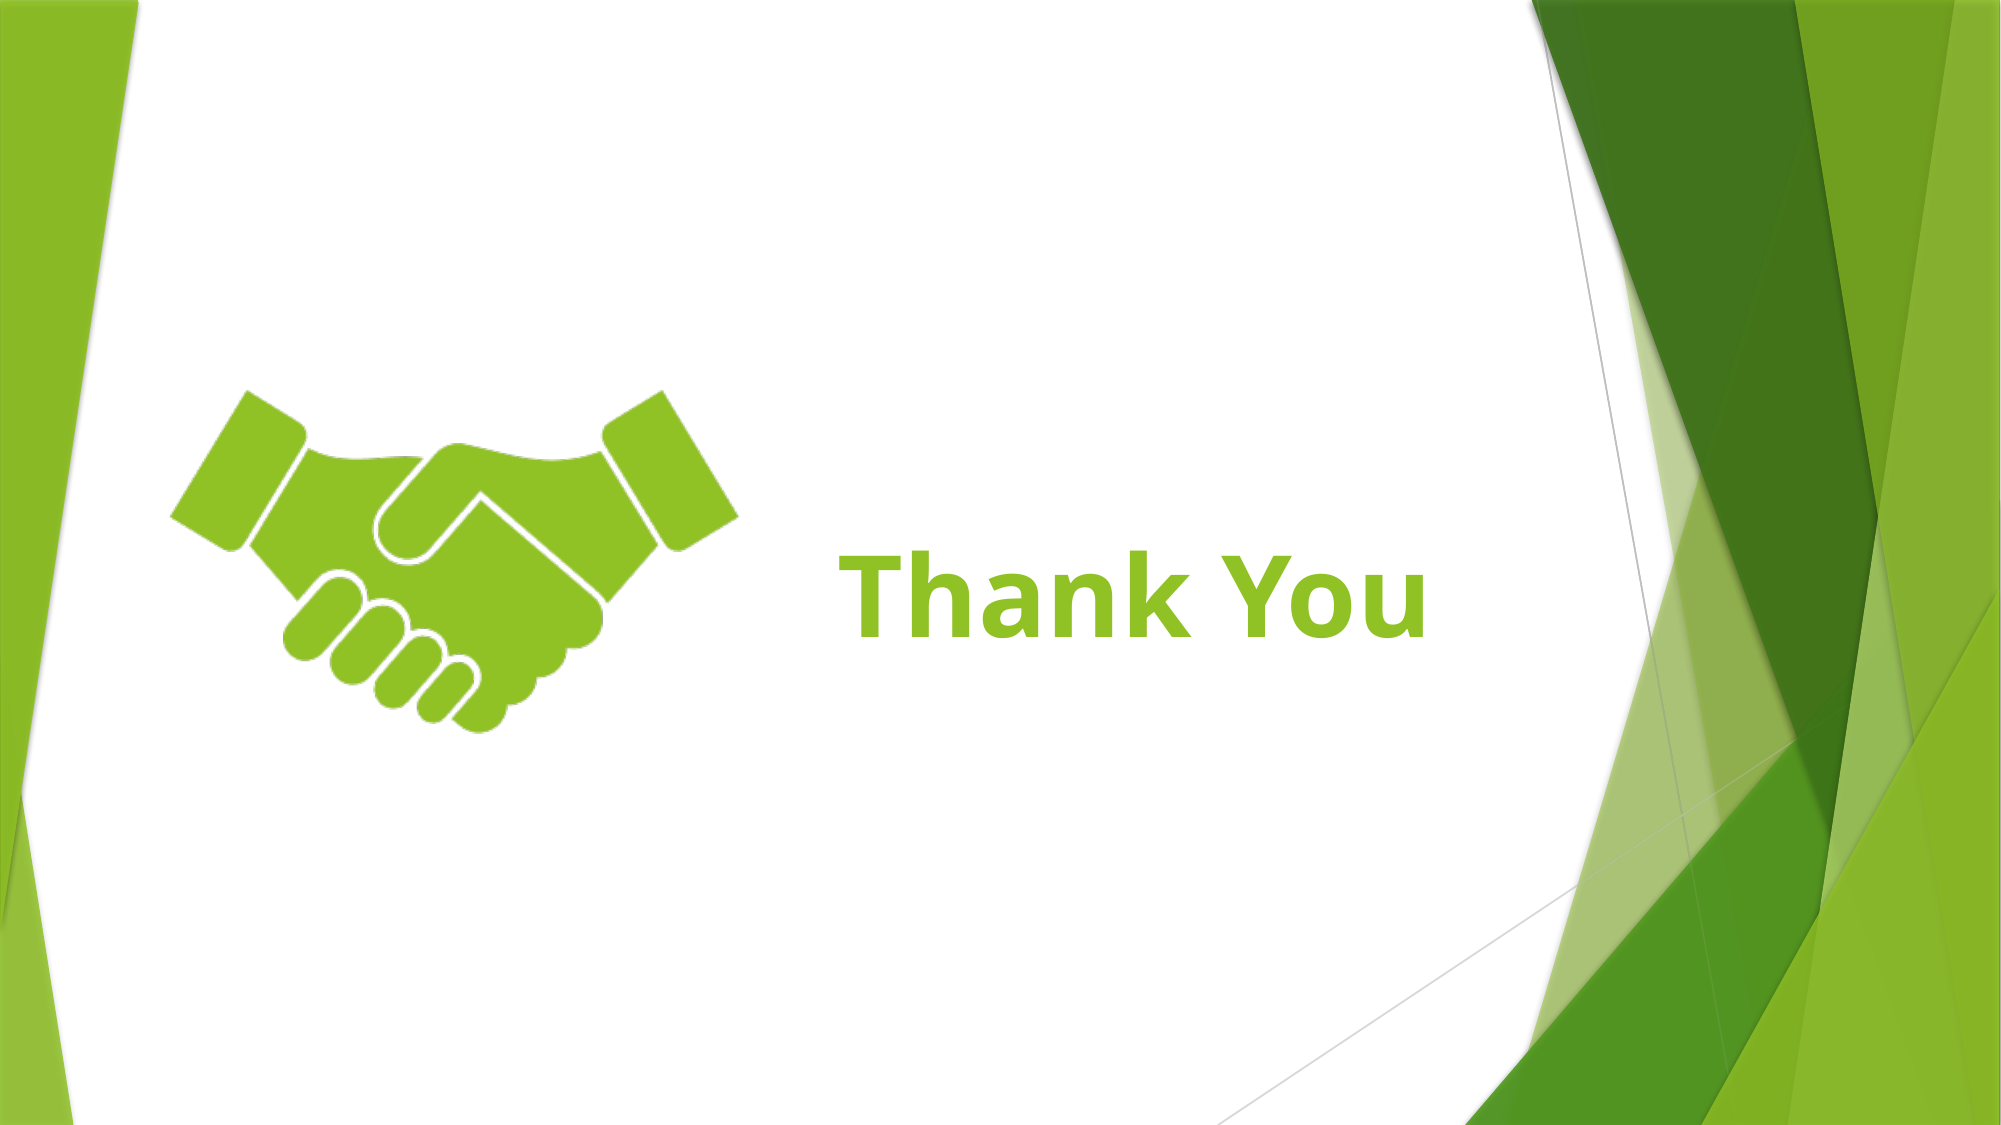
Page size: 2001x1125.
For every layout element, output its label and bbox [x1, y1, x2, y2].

picture [145, 253, 764, 873]
text_box [0, 0, 2000, 1125]
